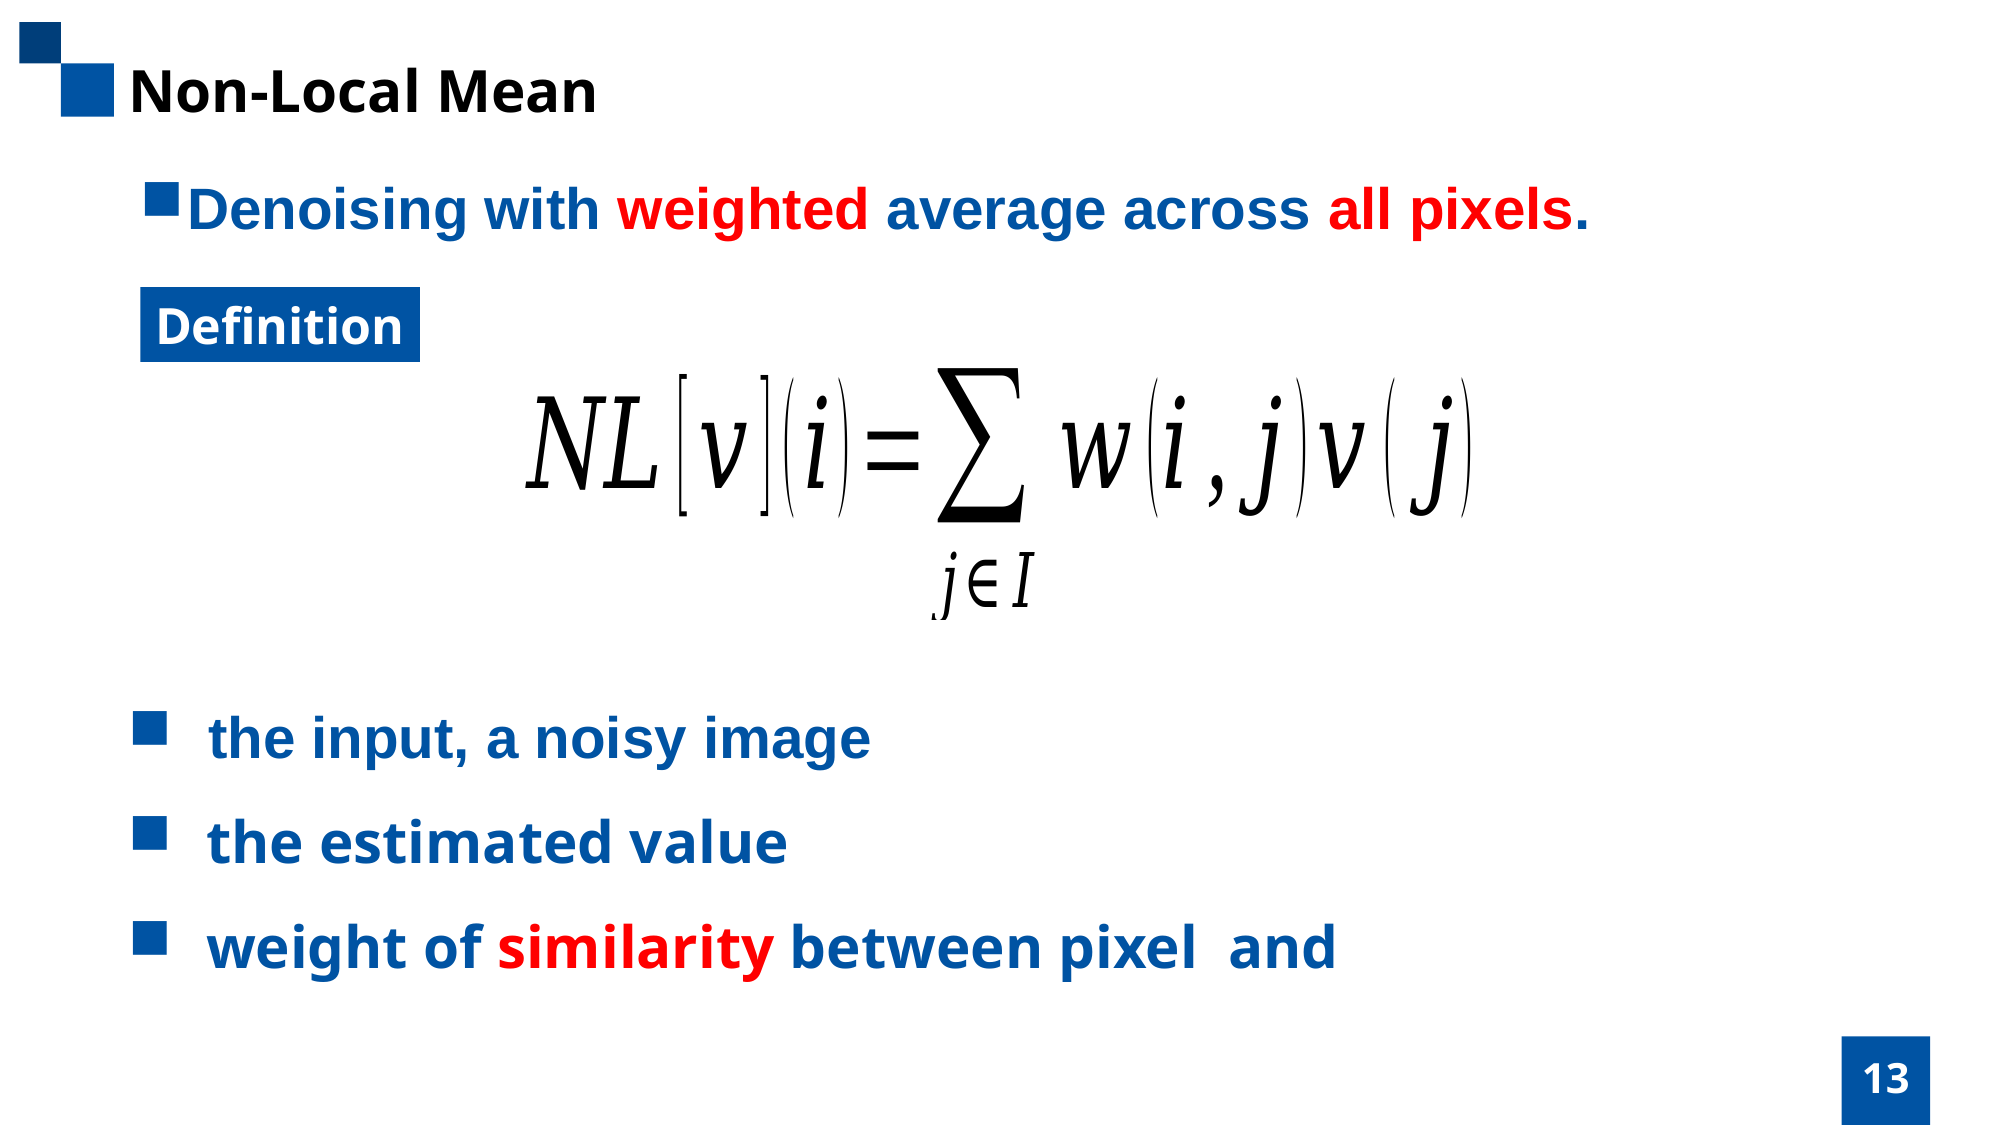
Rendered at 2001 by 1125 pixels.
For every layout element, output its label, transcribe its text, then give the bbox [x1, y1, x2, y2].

text_box Definition [140, 287, 420, 362]
text_box Denoising with weighted average across all pixels. [125, 146, 1910, 249]
text_box Non-Local Mean [113, 47, 1000, 132]
slide_number 13 [1771, 1050, 2000, 1111]
